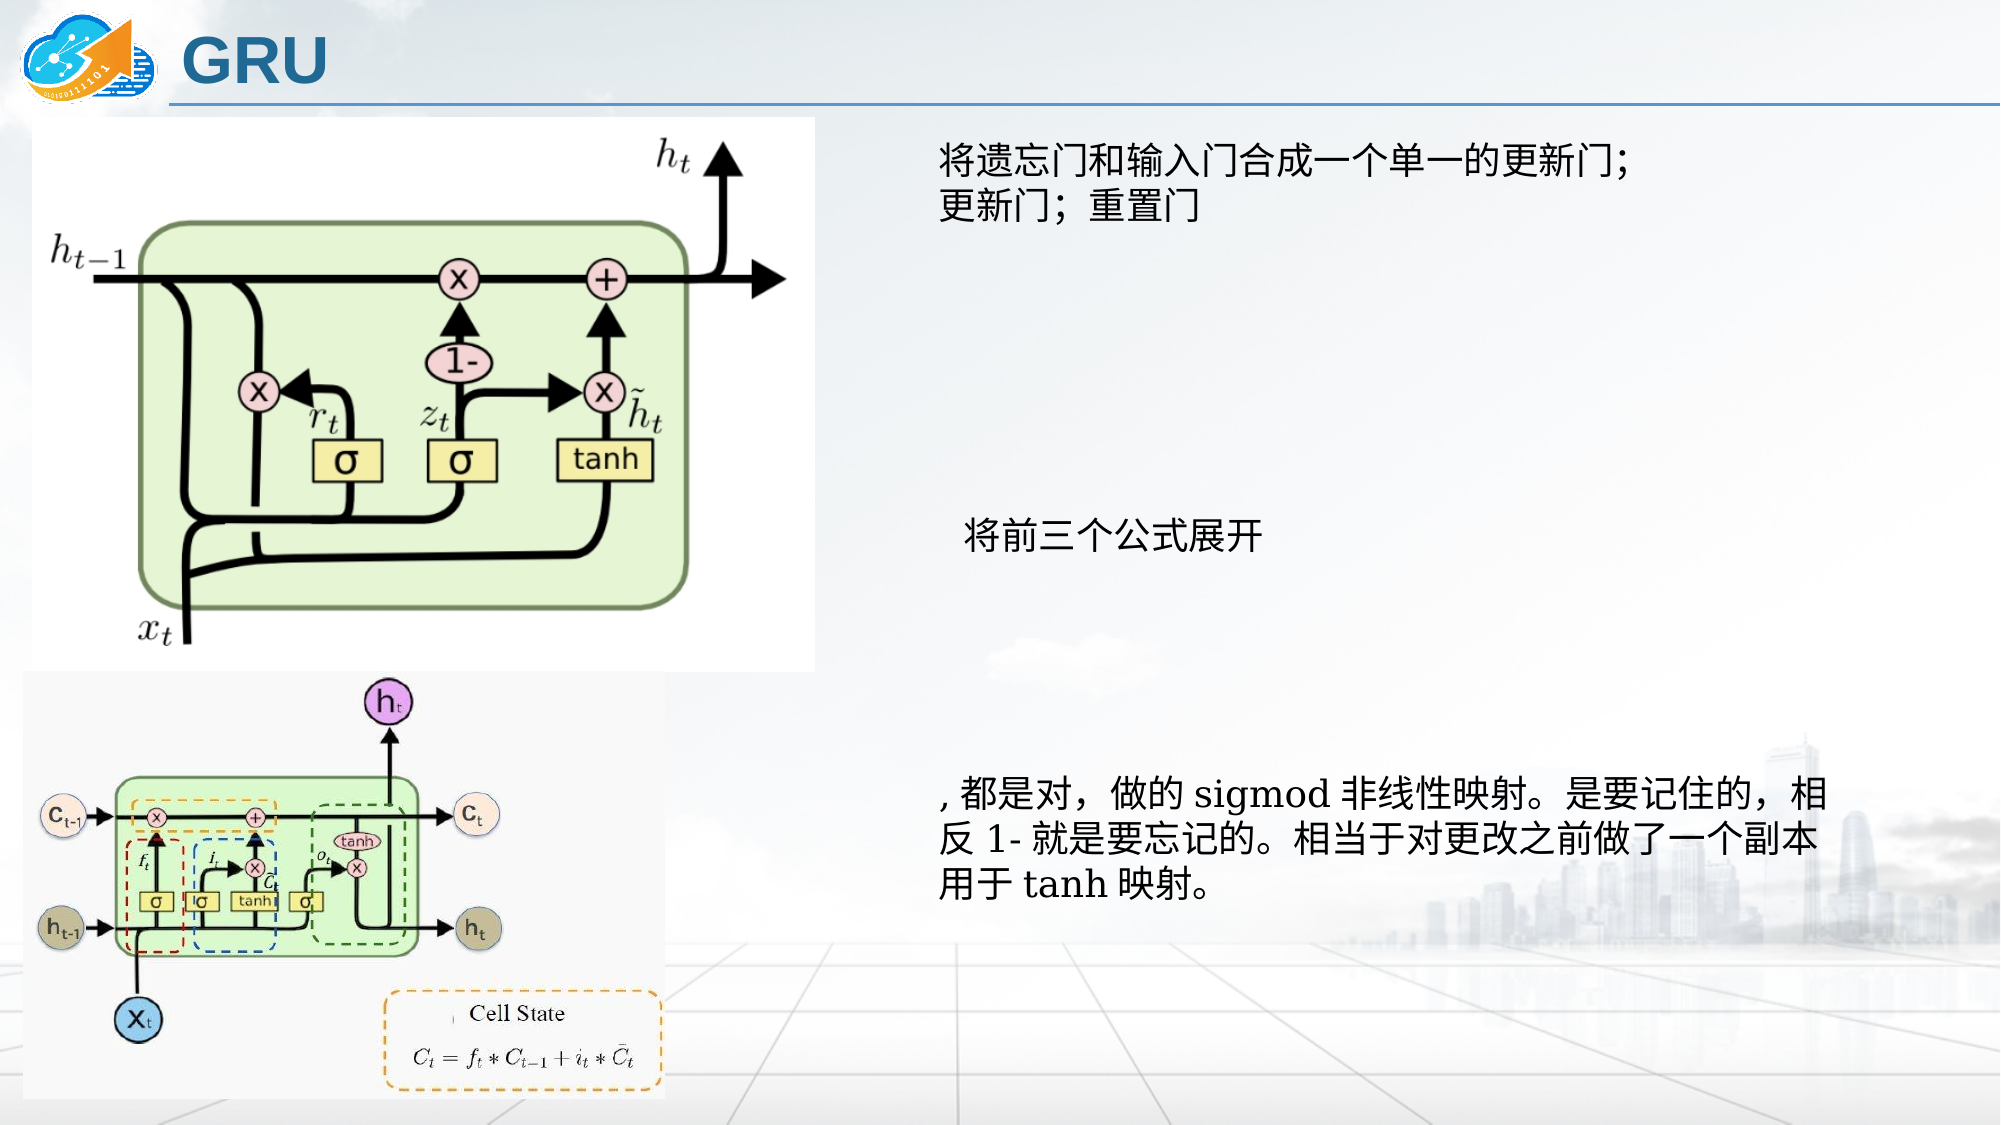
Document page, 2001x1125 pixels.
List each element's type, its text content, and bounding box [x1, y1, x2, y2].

picture [0, 0, 2001, 1125]
text_box GRU [216, 9, 925, 103]
